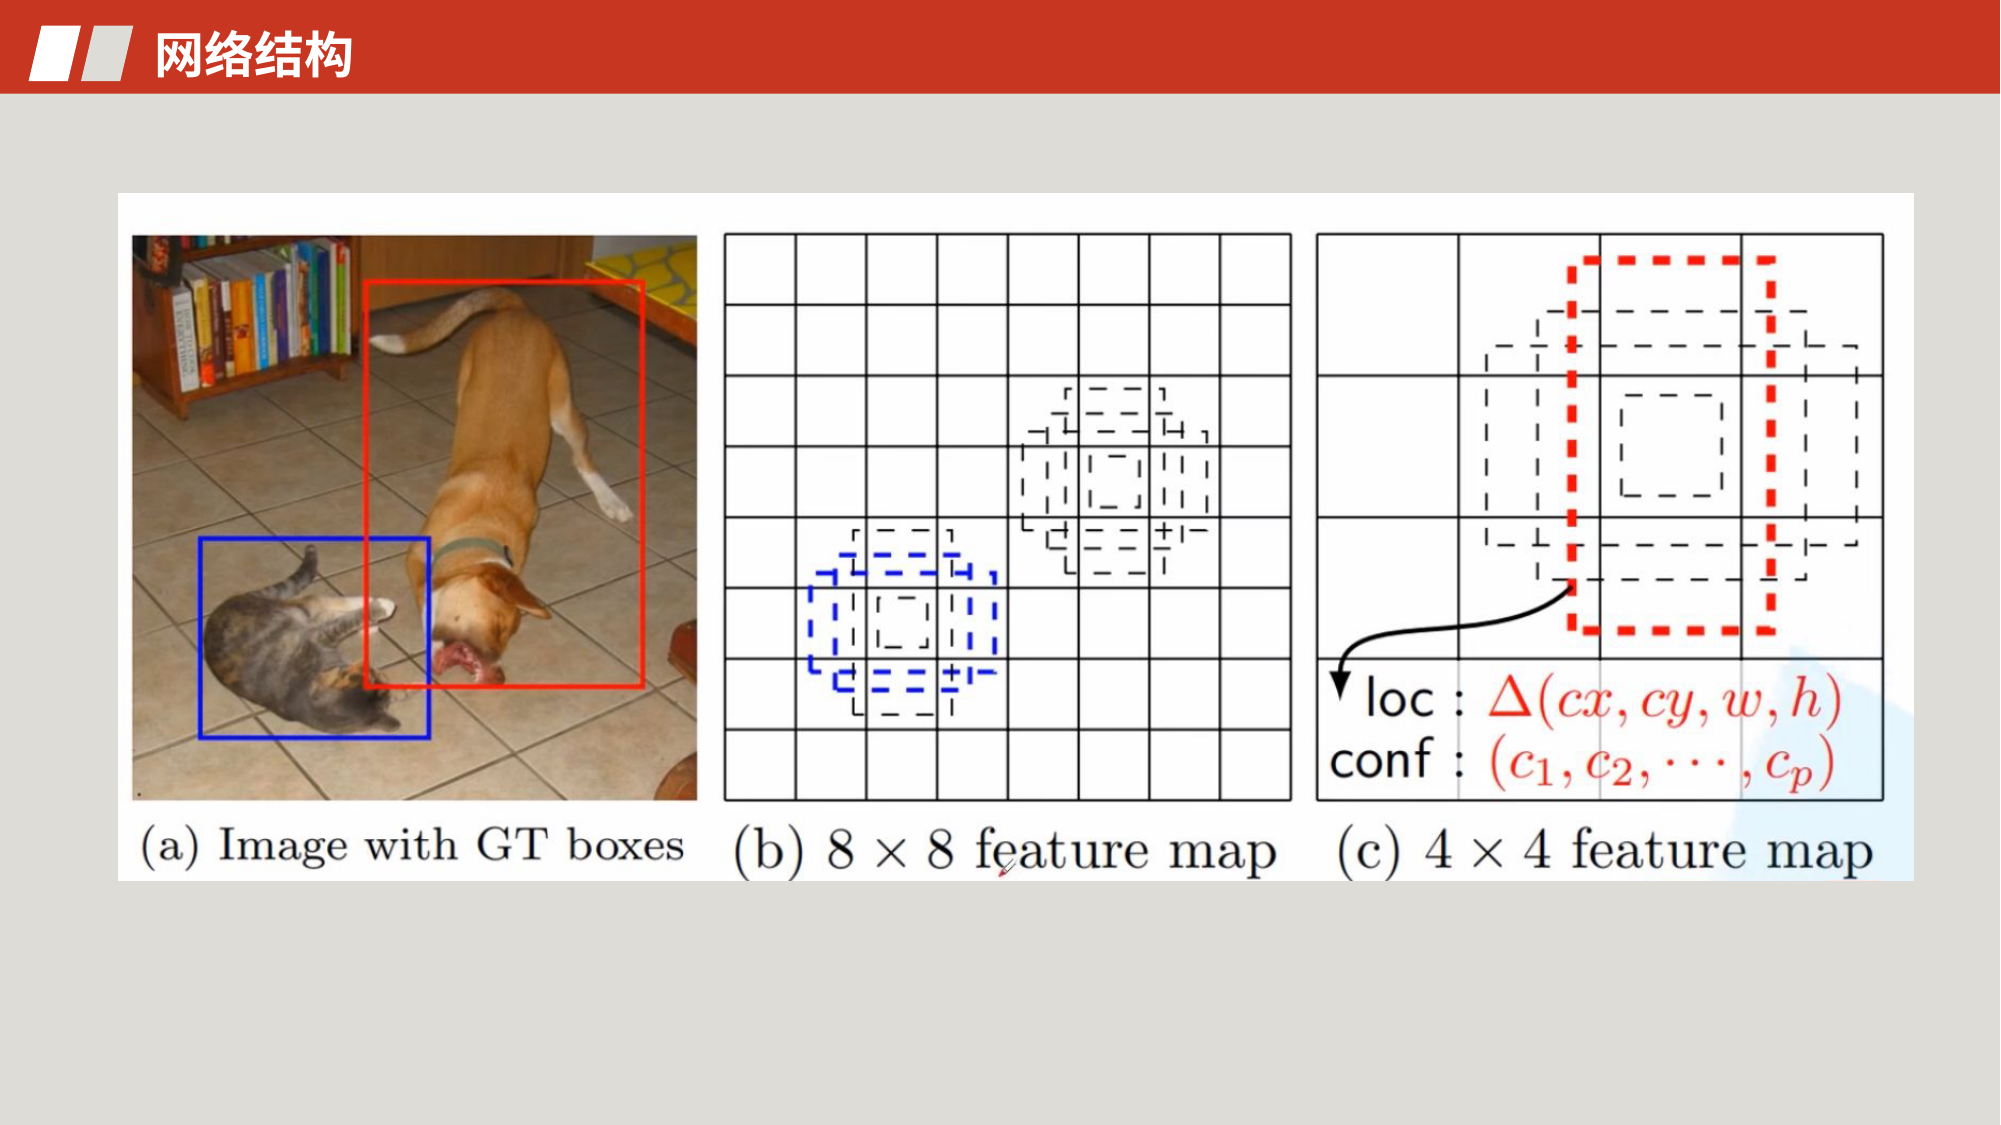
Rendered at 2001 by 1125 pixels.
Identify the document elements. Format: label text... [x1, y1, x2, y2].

text_box [0, 0, 2000, 95]
picture [118, 193, 1914, 881]
text_box 网络结构 [134, 13, 375, 94]
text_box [28, 25, 134, 82]
